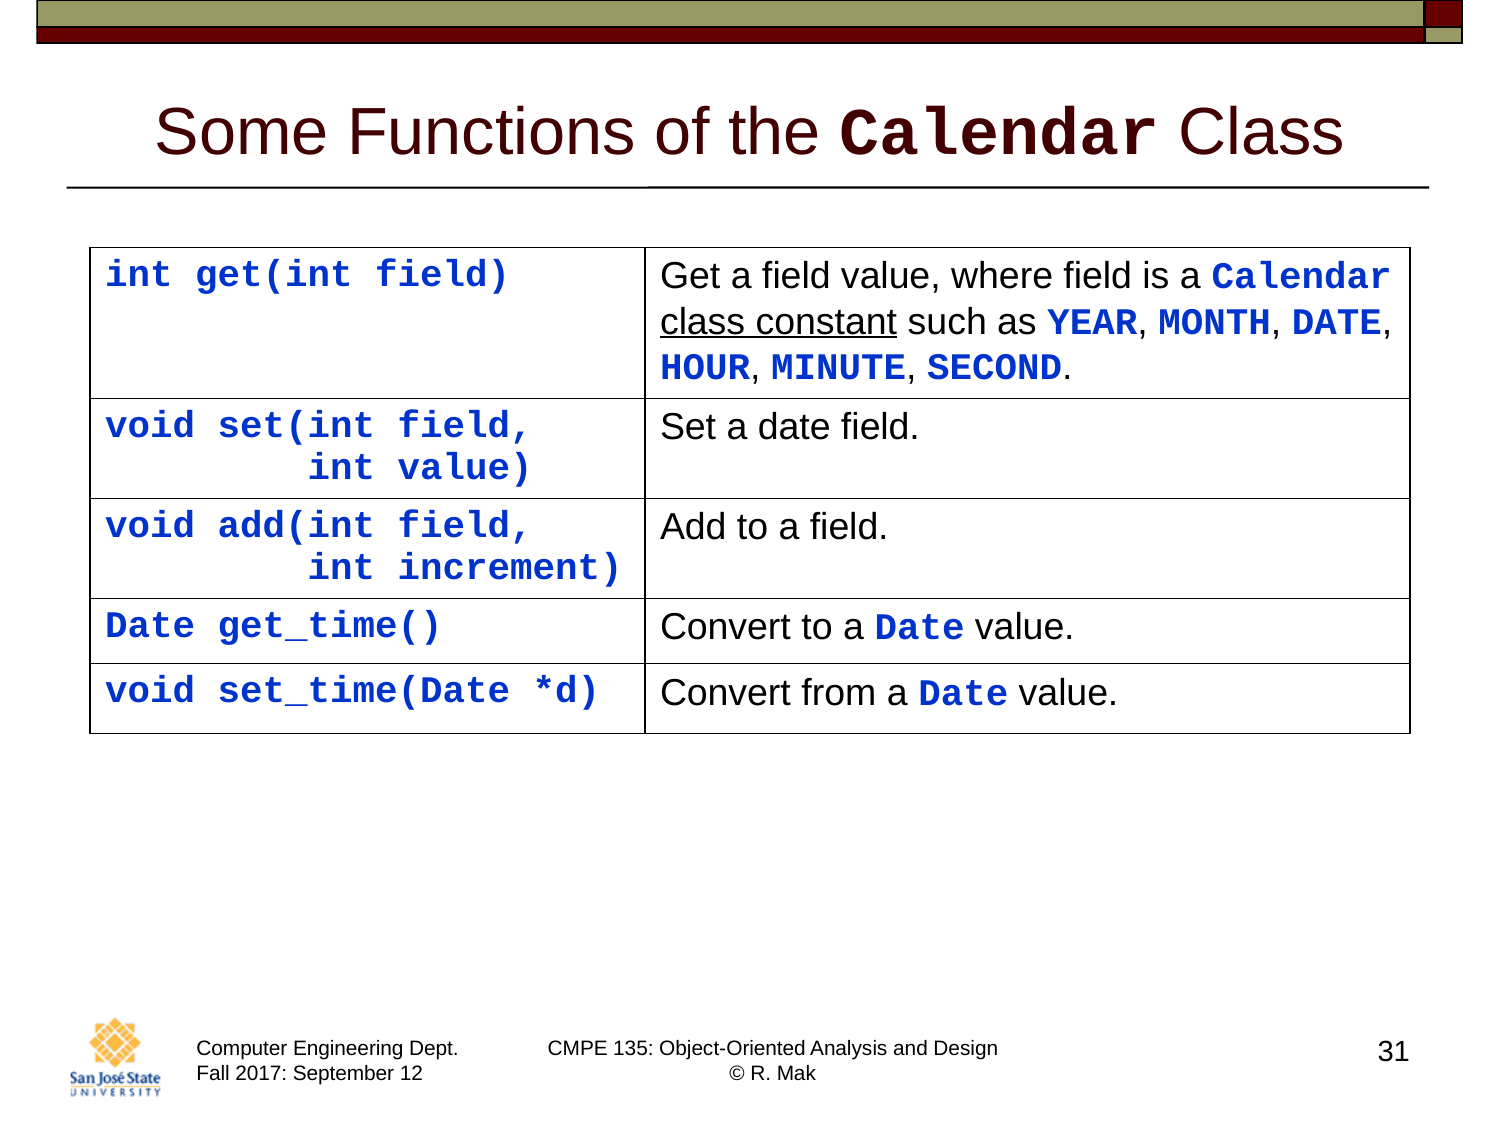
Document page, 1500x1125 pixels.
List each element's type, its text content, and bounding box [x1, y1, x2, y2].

table_cell Add to a field. [646, 499, 1409, 598]
table_cell Set a date field. [646, 399, 1409, 498]
table_cell void set_time(Date *d) [91, 664, 644, 733]
title Some Functions of the Calendar Class [75, 67, 1425, 175]
table_cell void set(int field, int value) [91, 399, 644, 498]
slide_number 31 [1112, 1025, 1425, 1100]
table_header int get(int field) [91, 248, 644, 398]
table_cell Convert to a Date value. [646, 599, 1409, 663]
table_cell void add(int field, int increment) [91, 499, 644, 598]
picture [60, 1012, 166, 1112]
table_cell Convert from a Date value. [646, 664, 1409, 733]
table_cell Date get_time() [91, 599, 644, 663]
table_header Get a field value, where field is a Calendar class constant such as YEAR, MONTH, DATE, HOUR, MINUTE, SECOND. [646, 248, 1409, 398]
